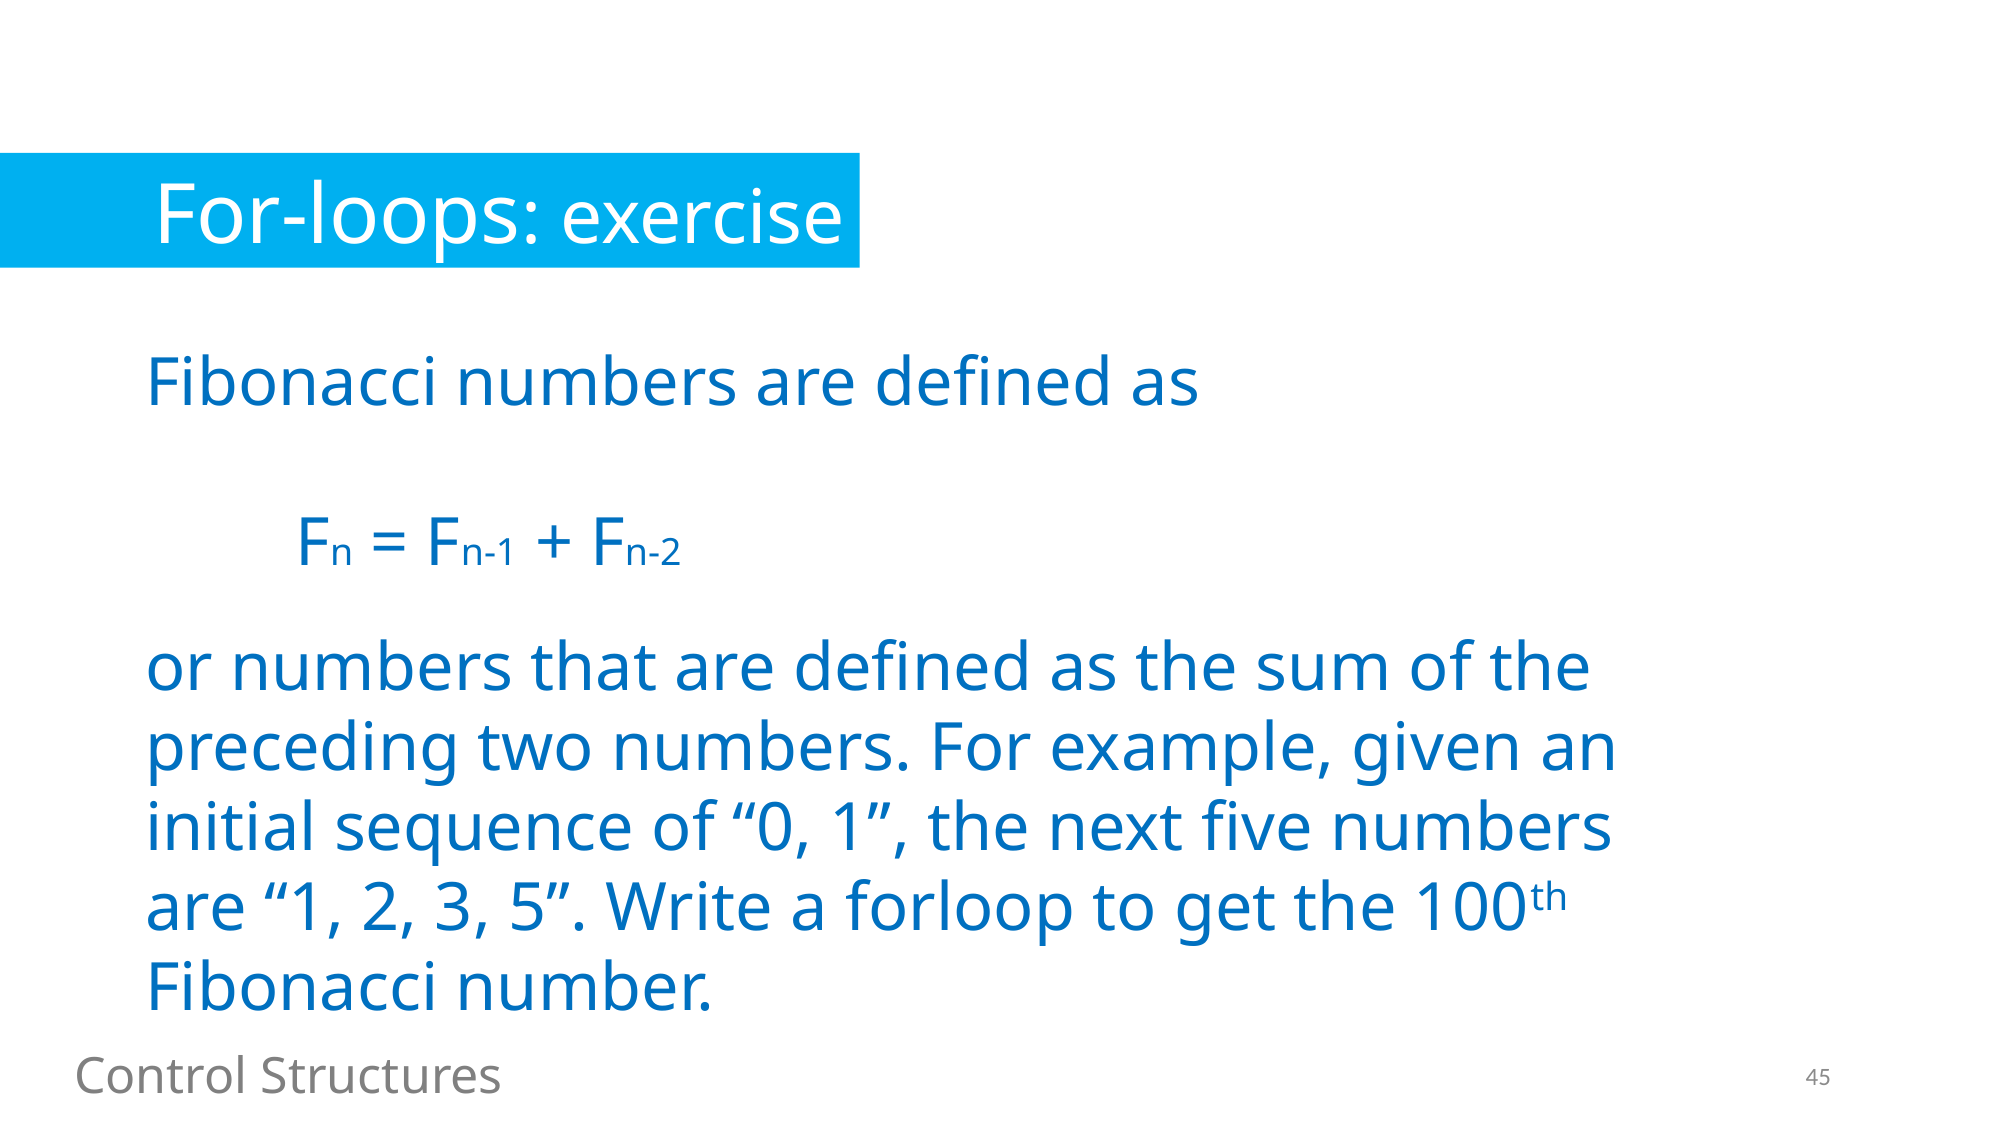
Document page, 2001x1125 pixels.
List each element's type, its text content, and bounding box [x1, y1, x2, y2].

text_box Fibonacci numbers are defined as Fn = Fn-1 + Fn-2 or numbers that are defined as the sum of the preceding two numbers. For example, given an initial sequence of “0, 1”, the next five numbers are “1, 2, 3, 5”. Write a forloop to get the 100th Fibonacci number. [130, 331, 1742, 1032]
slide_number 45 [1529, 1045, 1847, 1106]
text_box For-loops: exercise [0, 152, 860, 268]
text_box Control Structures [59, 1036, 1529, 1111]
